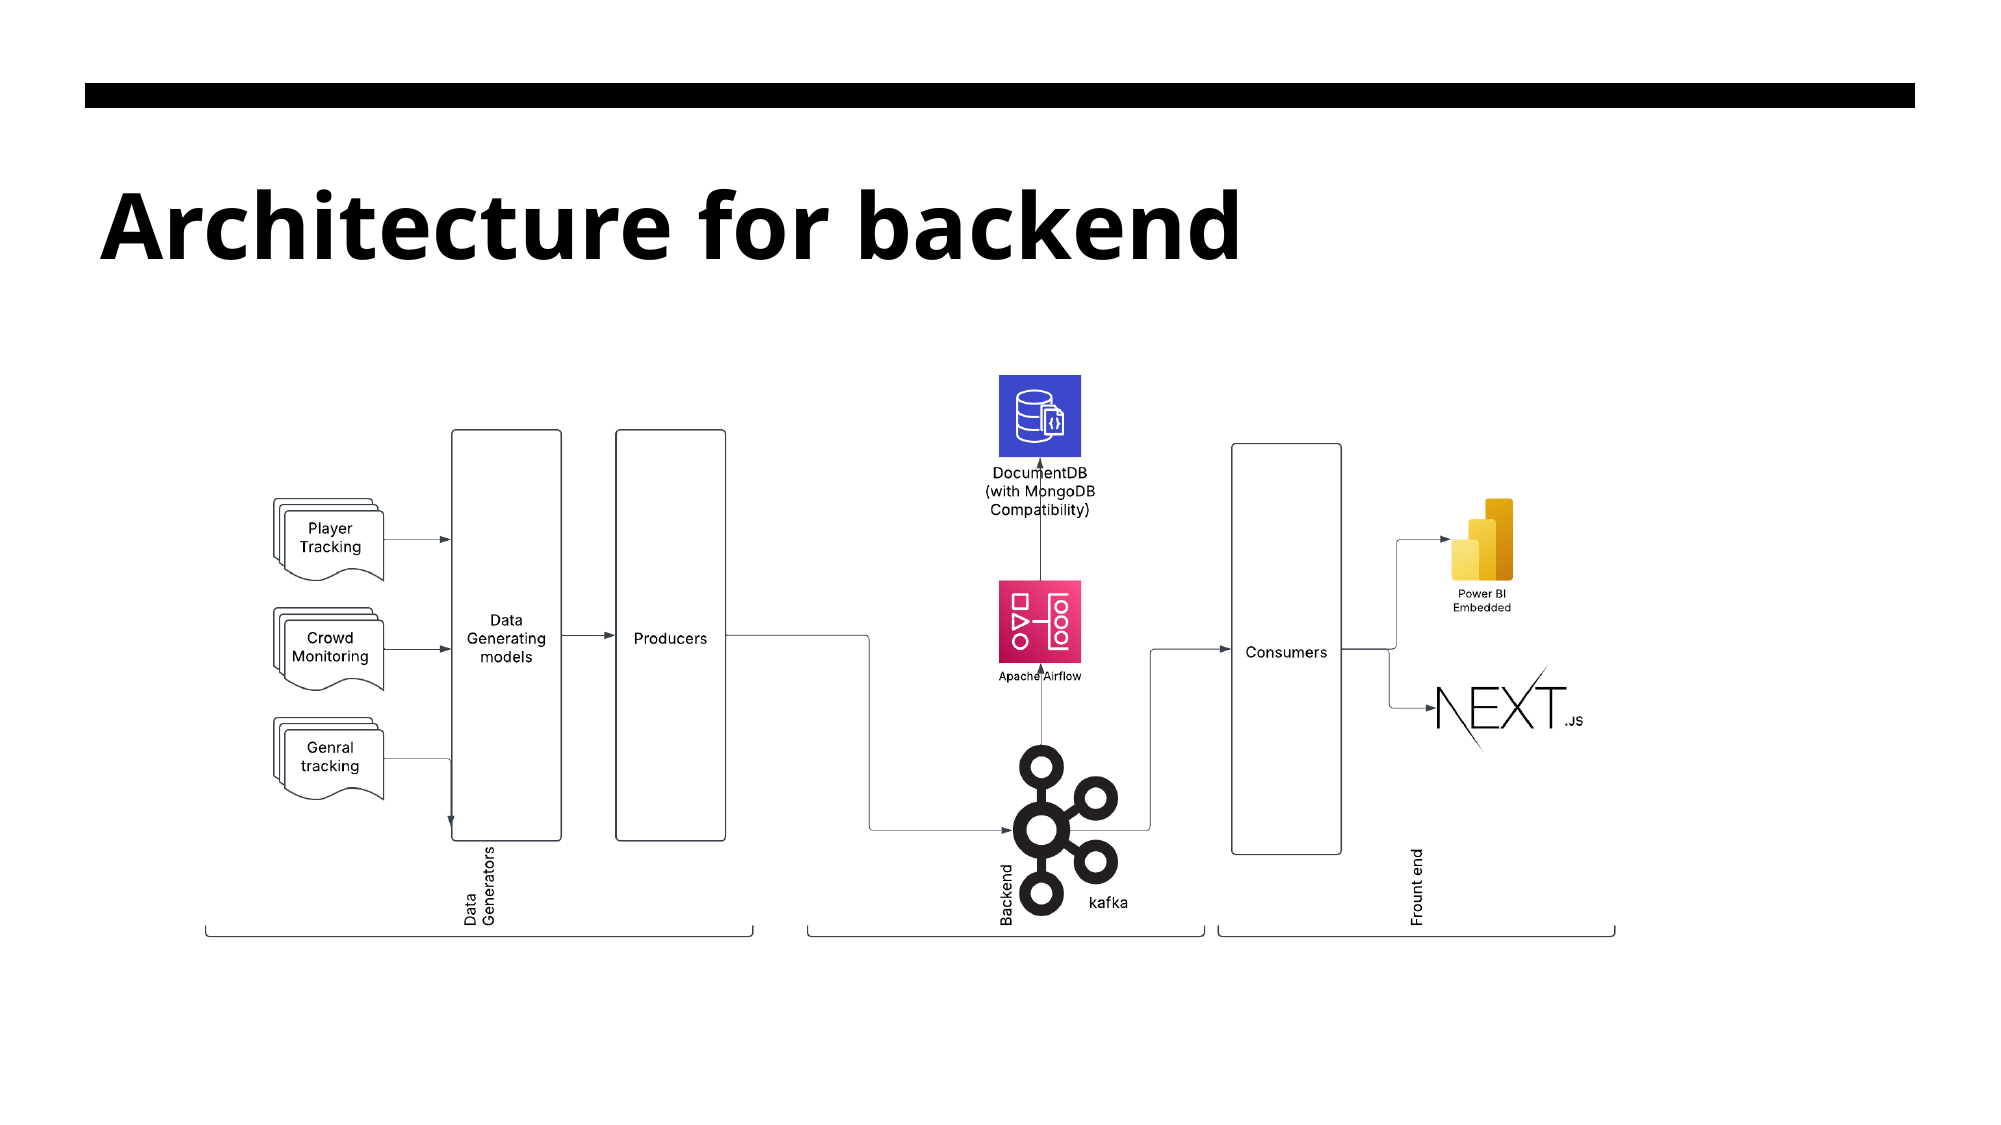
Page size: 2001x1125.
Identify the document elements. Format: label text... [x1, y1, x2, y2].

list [134, 345, 1686, 965]
title Architecture for backend [85, 160, 1916, 401]
